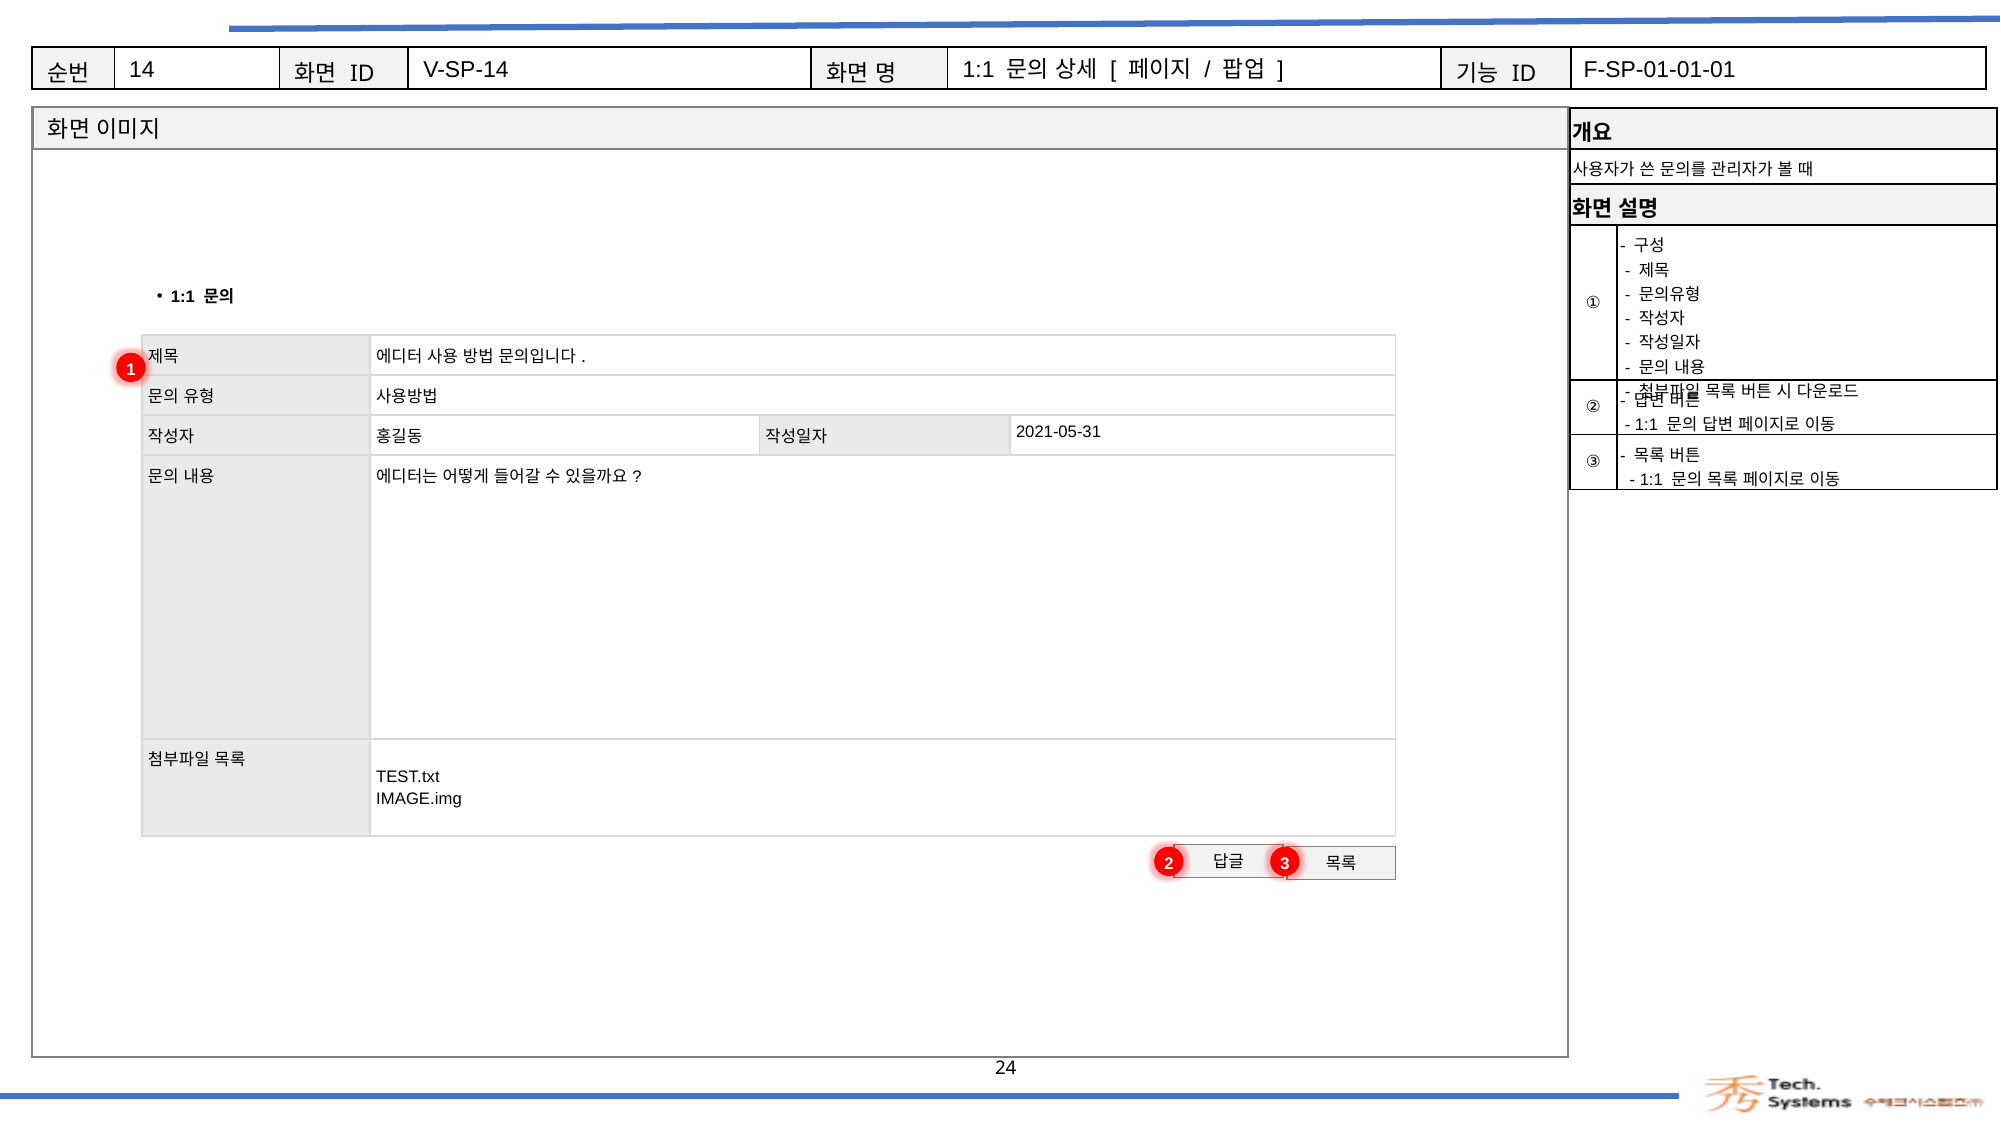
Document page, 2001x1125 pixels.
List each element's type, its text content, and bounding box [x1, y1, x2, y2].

text_box 1:1 문의 상세 [ 페이지 / 팝업 ] [947, 47, 1299, 90]
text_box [99, 351, 163, 387]
picture [1702, 1073, 1987, 1114]
table_cell 문의 유형 [143, 376, 369, 414]
table_cell - 목록 버튼 - 1:1 문의 목록 페이지로 이동 [1618, 435, 1996, 489]
table_cell 2021-05-31 [1011, 416, 1395, 454]
table_cell 문의 내용 [143, 456, 369, 738]
table_cell - 구성 - 제목 - 문의유형 - 작성자 - 작성일자 - 문의 내용 - 첨부파일 목록 버튼 시 다운로드 [1618, 226, 1996, 379]
text_box F-SP-01-01-01 [1568, 47, 1751, 90]
table_cell TEST.txt IMAGE.img [371, 740, 1395, 835]
table_cell 첨부파일 목록 [143, 740, 369, 835]
table_cell ② [1571, 381, 1616, 434]
table_cell 작성일자 [760, 416, 1009, 454]
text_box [1136, 845, 1201, 881]
table_cell 화면 설명 [1571, 185, 1996, 224]
text_box 14 [114, 47, 170, 90]
table_header 개요 [1571, 109, 1996, 148]
table_cell 홍길동 [371, 416, 759, 454]
text_box 목록 [1317, 846, 1396, 880]
table_cell 사용방법 [371, 376, 1395, 414]
text_box V-SP-14 [408, 47, 524, 90]
table_cell ① [1571, 226, 1616, 379]
table_header 제목 [143, 336, 369, 374]
table_header 에디터 사용 방법 문의입니다. [371, 336, 1395, 374]
table_cell 사용자가 쓴 문의를 관리자가 볼 때 [1571, 150, 1996, 183]
table_cell ③ [1571, 435, 1616, 489]
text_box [1252, 845, 1317, 881]
table_cell 작성자 [143, 416, 369, 454]
table_cell 에디터는 어떻게 들어갈 수 있을까요? [371, 456, 1395, 738]
table_cell - 답변 버튼 - 1:1 문의 답변 페이지로 이동 [1618, 381, 1996, 434]
text_box 1:1 문의 [142, 278, 403, 314]
text_box 답글 [1185, 844, 1269, 878]
